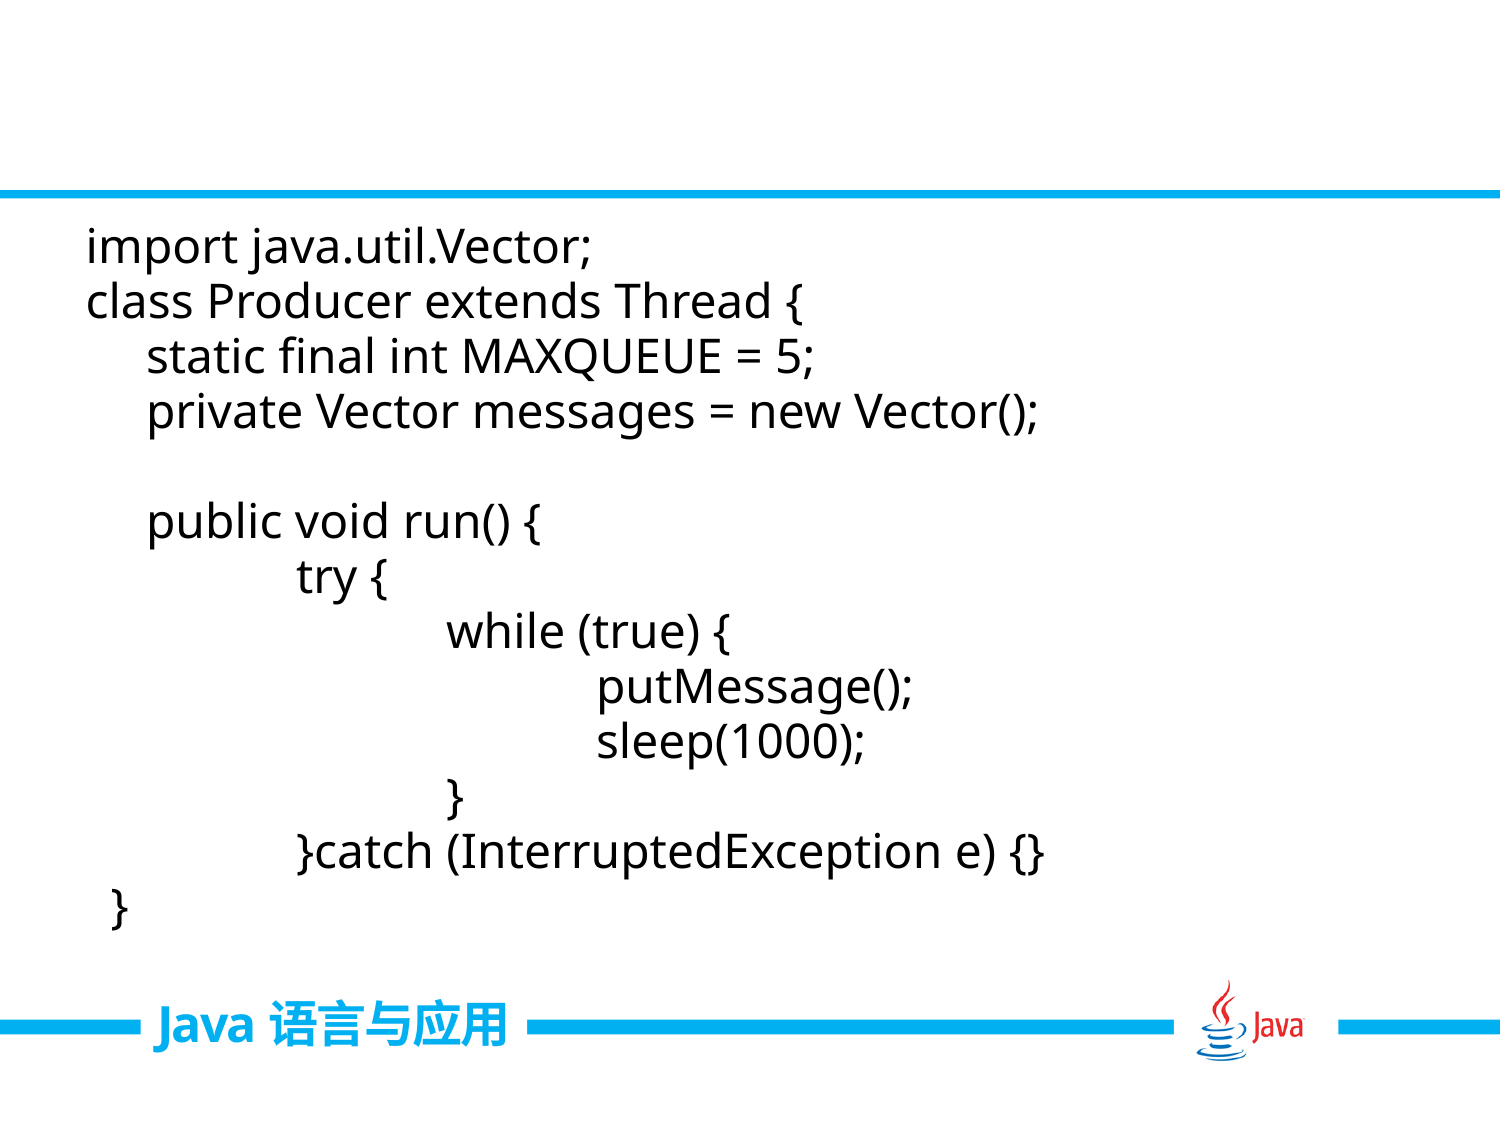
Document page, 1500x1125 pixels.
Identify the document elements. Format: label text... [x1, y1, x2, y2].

picture [1173, 971, 1326, 1064]
list import java.util.Vector; class Producer extends Thread { static final int MAXQUEUE = 5; private Vector messages = new Vector(); public void run() { try { while (true) { putMessage(); sleep(1000); } }catch (InterruptedException e) {} } [68, 217, 1419, 961]
